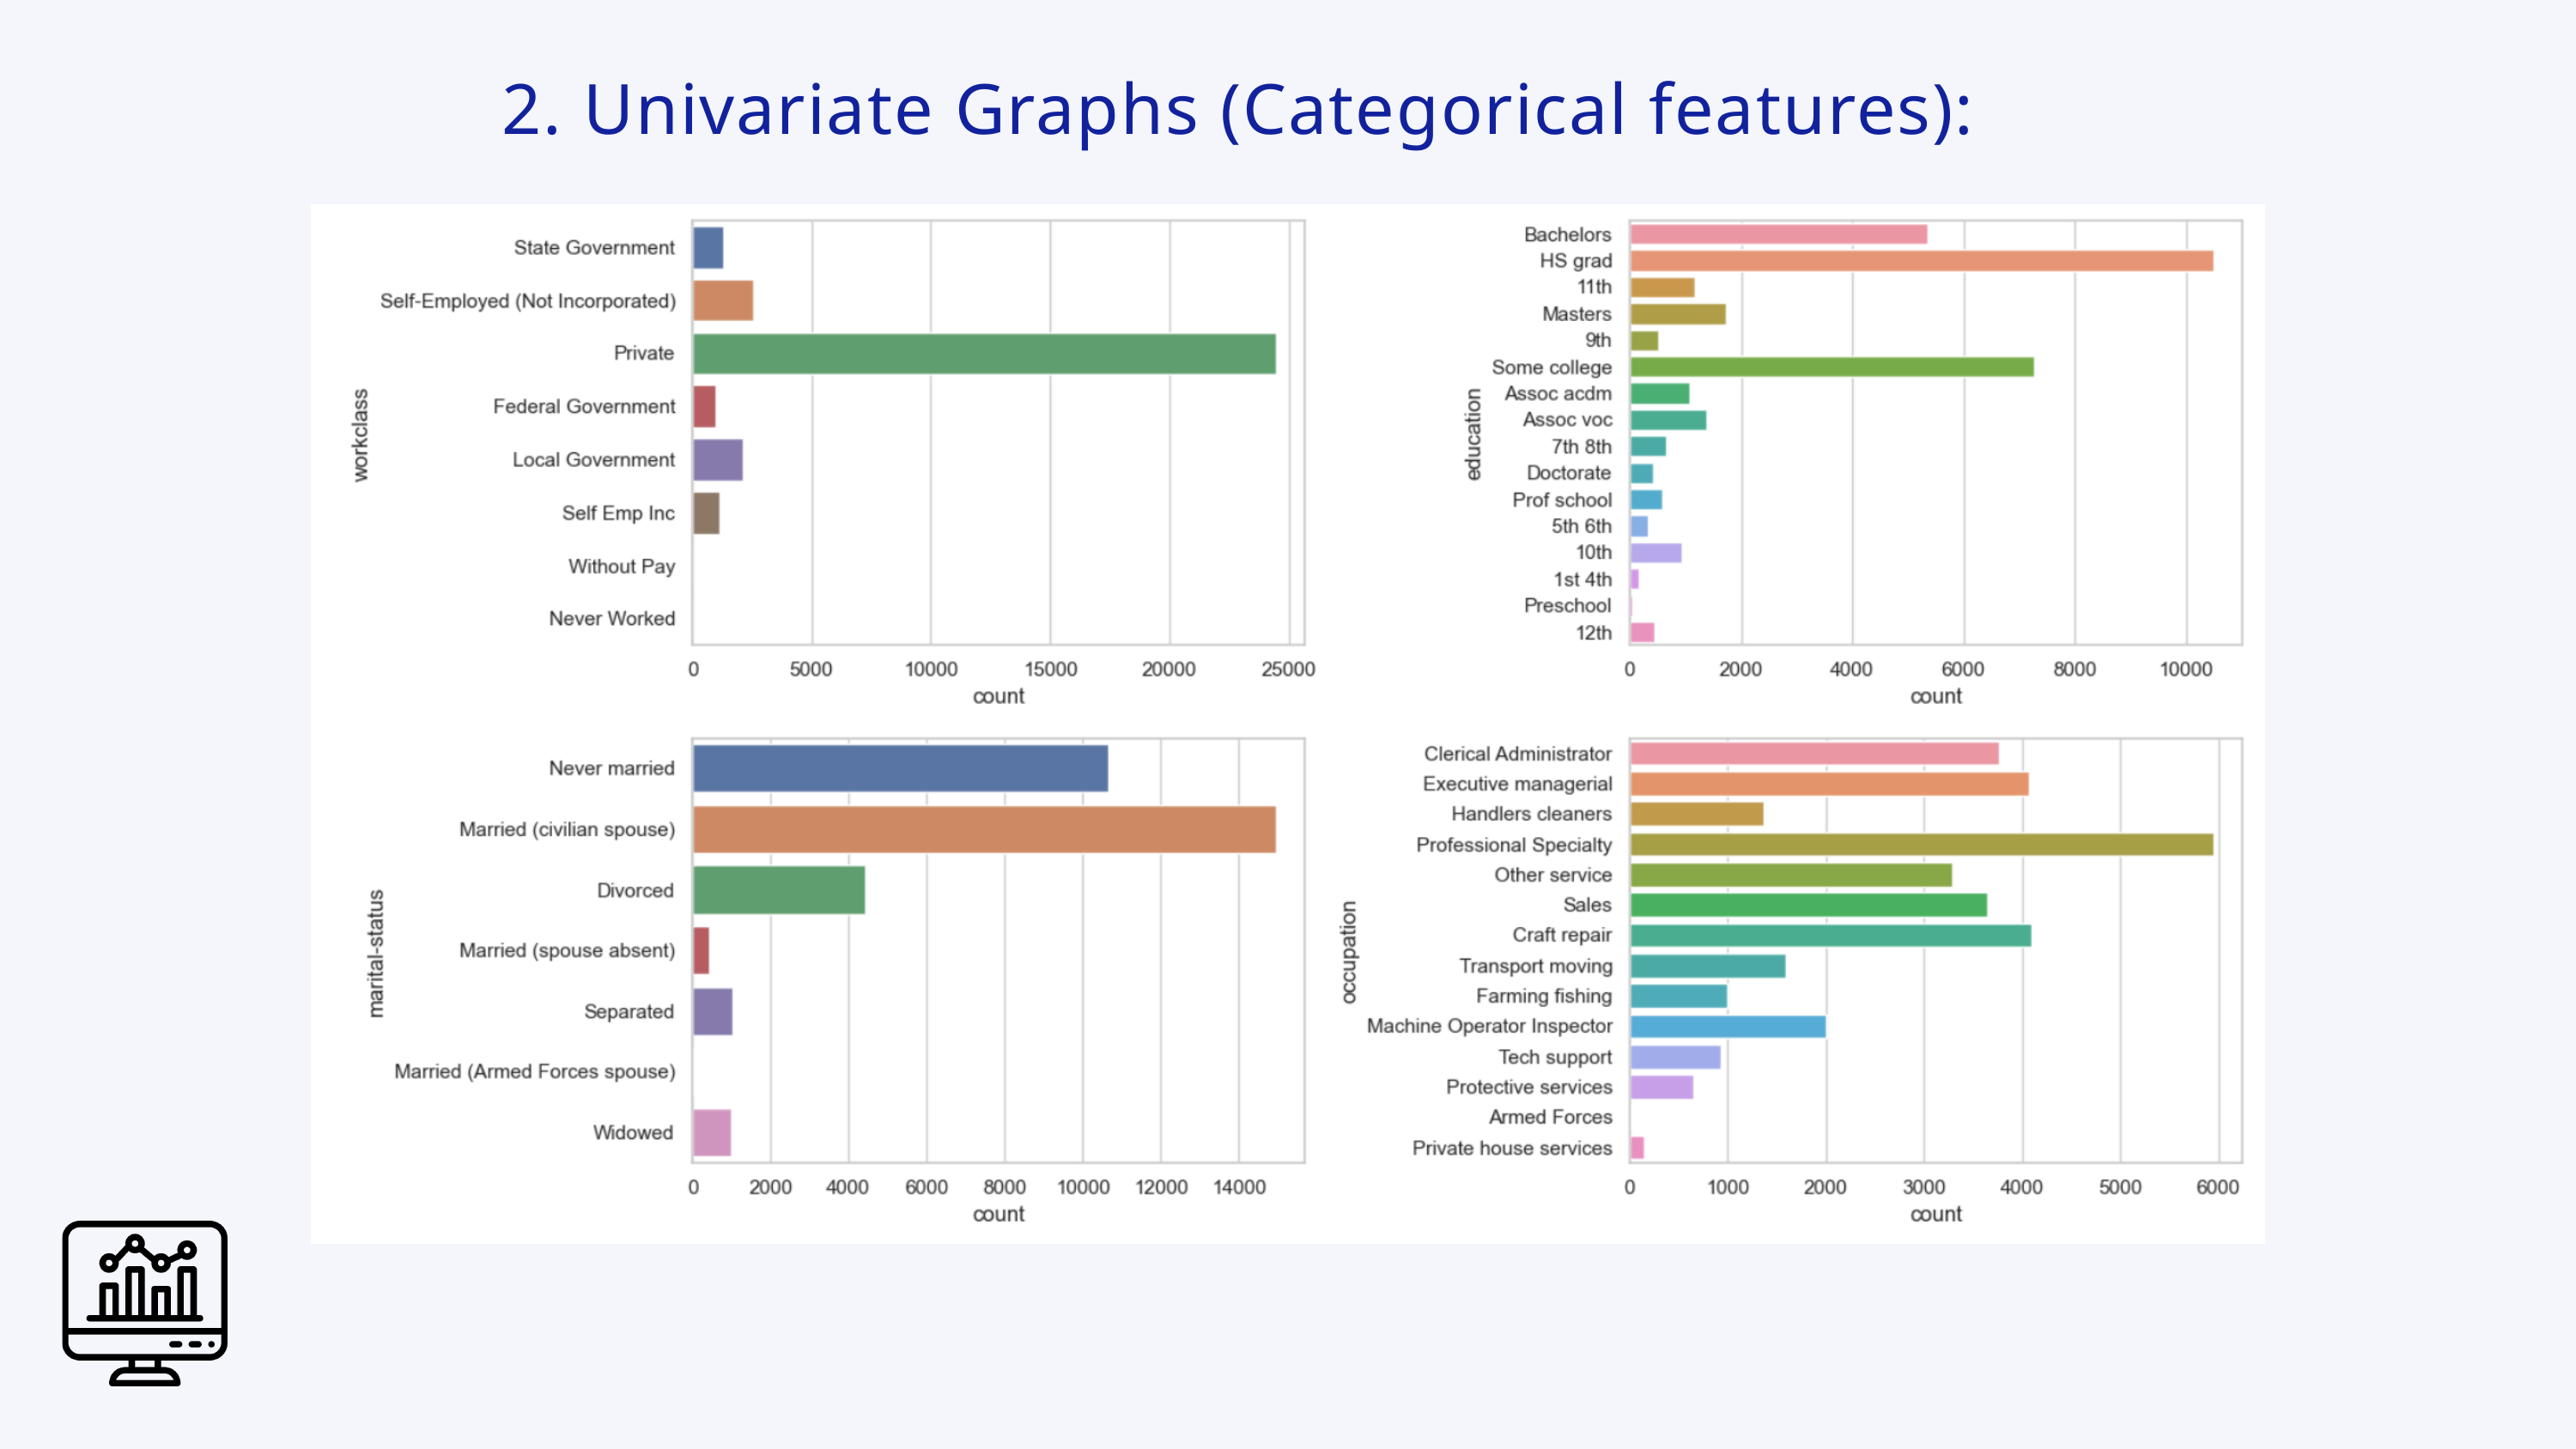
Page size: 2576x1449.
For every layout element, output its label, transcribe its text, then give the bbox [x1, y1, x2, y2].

text_box [311, 204, 2265, 1244]
text_box 2. Univariate Graphs (Categorical features): [501, 51, 2075, 149]
text_box [62, 1221, 228, 1386]
